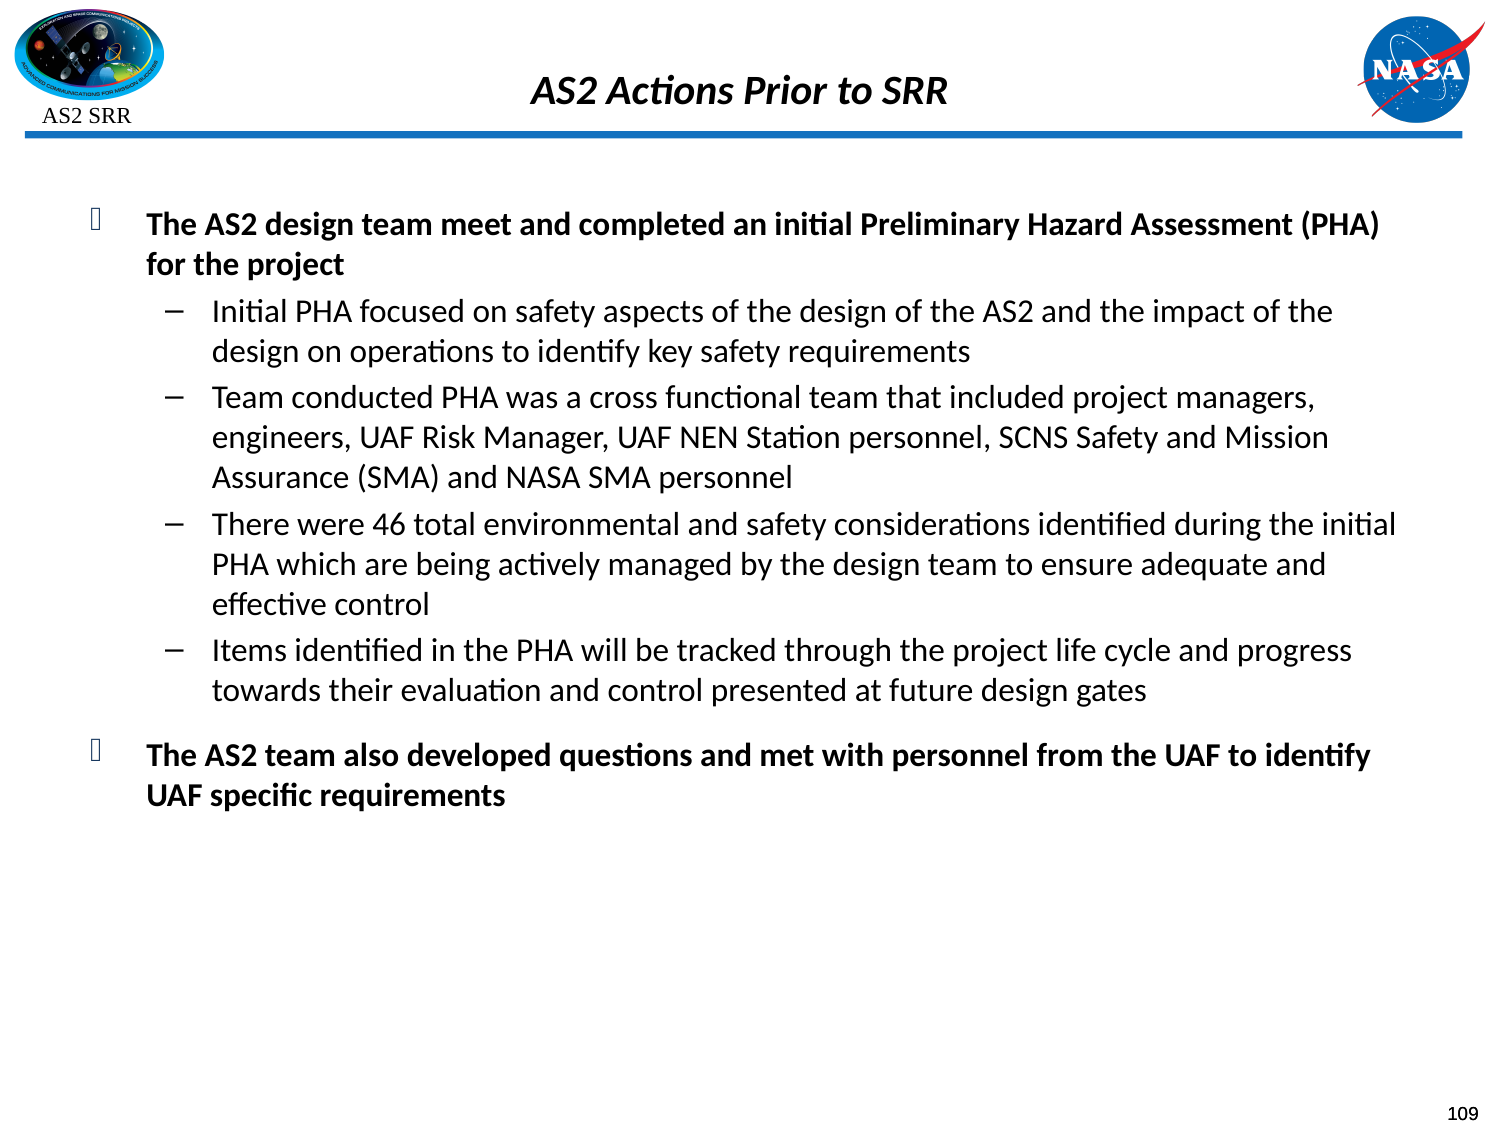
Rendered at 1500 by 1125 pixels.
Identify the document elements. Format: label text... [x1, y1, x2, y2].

picture [1340, 3, 1500, 137]
picture [0, 4, 174, 106]
list The AS2 design team meet and completed an initial Preliminary Hazard Assessment (PHA) for the project Initial PHA focused on safety aspects of the design of the AS2 and the impact of the design on operations to identify key safety requirements Team conducted PHA was a cross functional team that included project managers, engineers, UAF Risk Manager, UAF NEN Station personnel, SCNS Safety and Mission Assurance (SMA) and NASA SMA personnel There were 46 total environmental and safety considerations identified during the initial PHA which are being actively managed by the design team to ensure adequate and effective control Items identified in the PHA will be tracked through the project life cycle and progress towards their evaluation and control presented at future design gates The AS2 team also developed questions and met with personnel from the UAF to identify UAF specific requirements [74, 194, 1426, 1013]
title AS2 Actions Prior to SRR [199, 19, 1281, 121]
